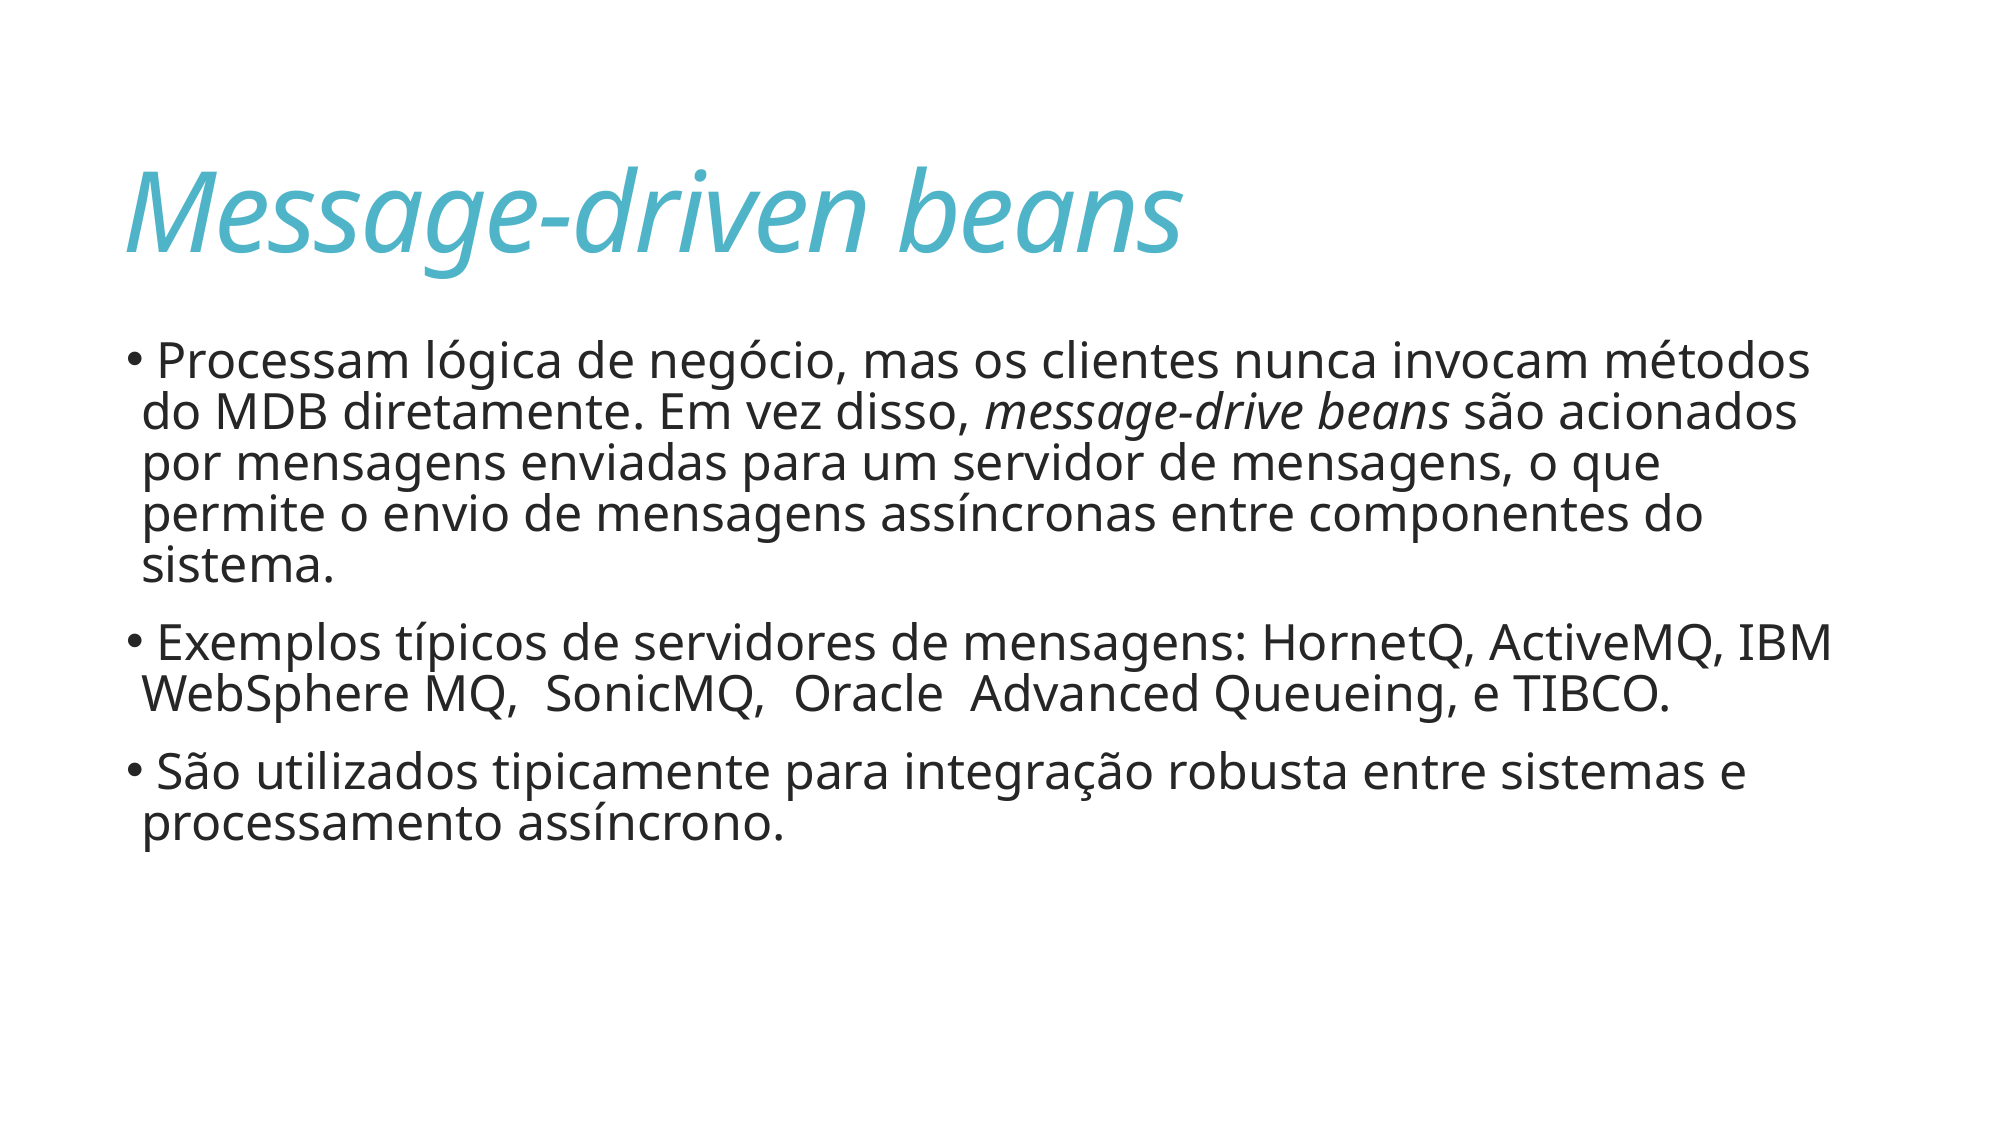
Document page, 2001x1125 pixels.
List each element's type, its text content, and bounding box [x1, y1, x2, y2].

list Processam lógica de negócio, mas os clientes nunca invocam métodos do MDB diretamente. Em vez disso, message-drive beans são acionados por mensagens enviadas para um servidor de mensagens, o que permite o envio de mensagens assíncronas entre componentes do sistema. Exemplos típicos de servidores de mensagens: HornetQ, ActiveMQ, IBM WebSphere MQ, SonicMQ, Oracle Advanced Queueing, e TIBCO. São utilizados tipicamente para integração robusta entre sistemas e processamento assíncrono. [111, 329, 1876, 948]
title Message-driven beans [107, 81, 1875, 354]
